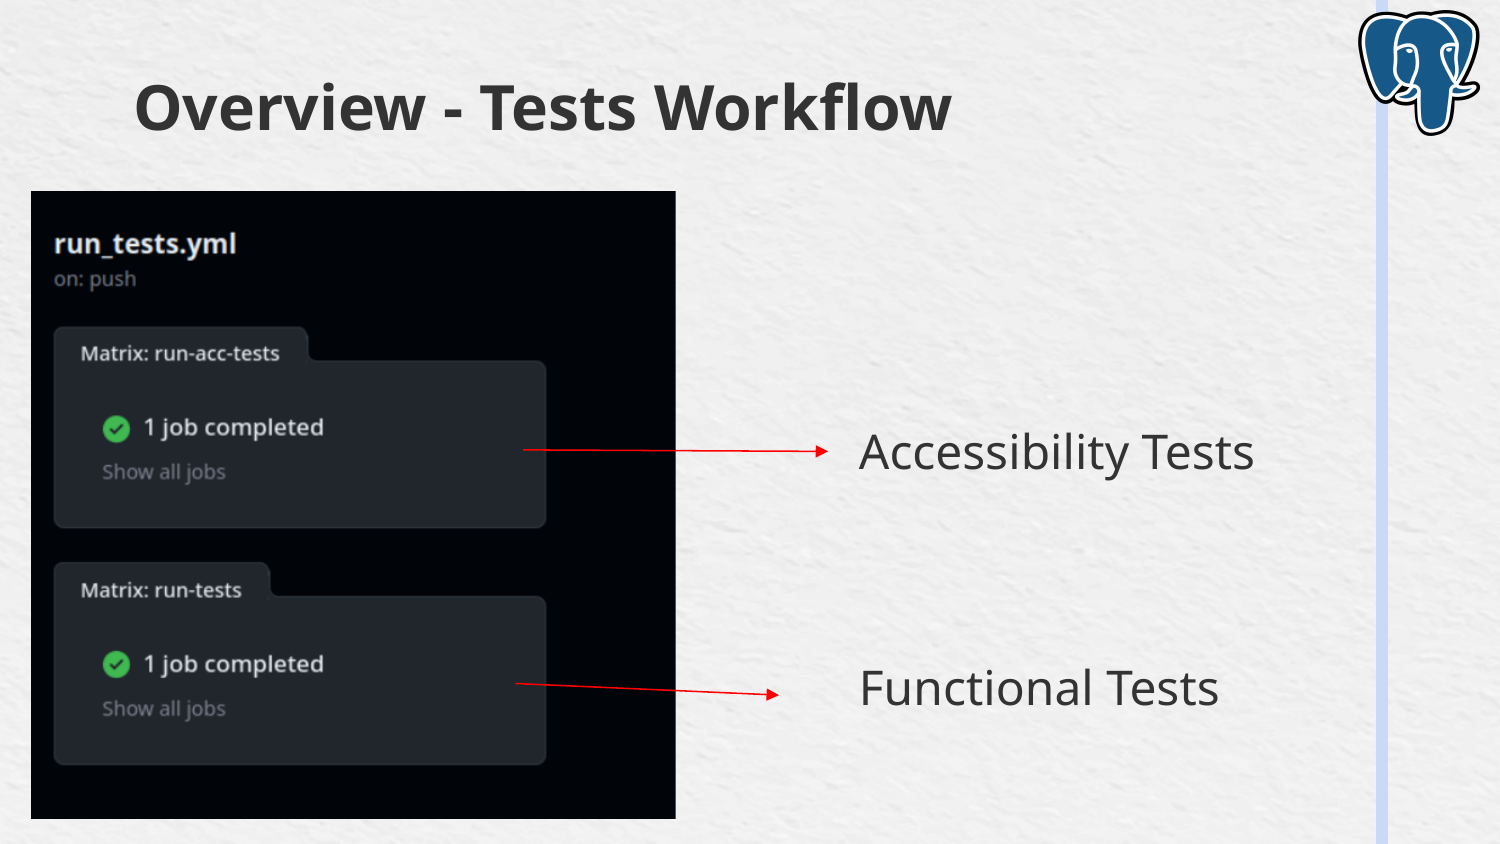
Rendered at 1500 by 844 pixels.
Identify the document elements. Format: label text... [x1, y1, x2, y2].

text_box Accessibility Tests [843, 406, 1325, 511]
title Overview - Tests Workflow [118, 52, 1382, 147]
picture [30, 191, 676, 819]
text_box Functional Tests [843, 642, 1240, 748]
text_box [515, 683, 780, 696]
picture [1357, 10, 1480, 136]
